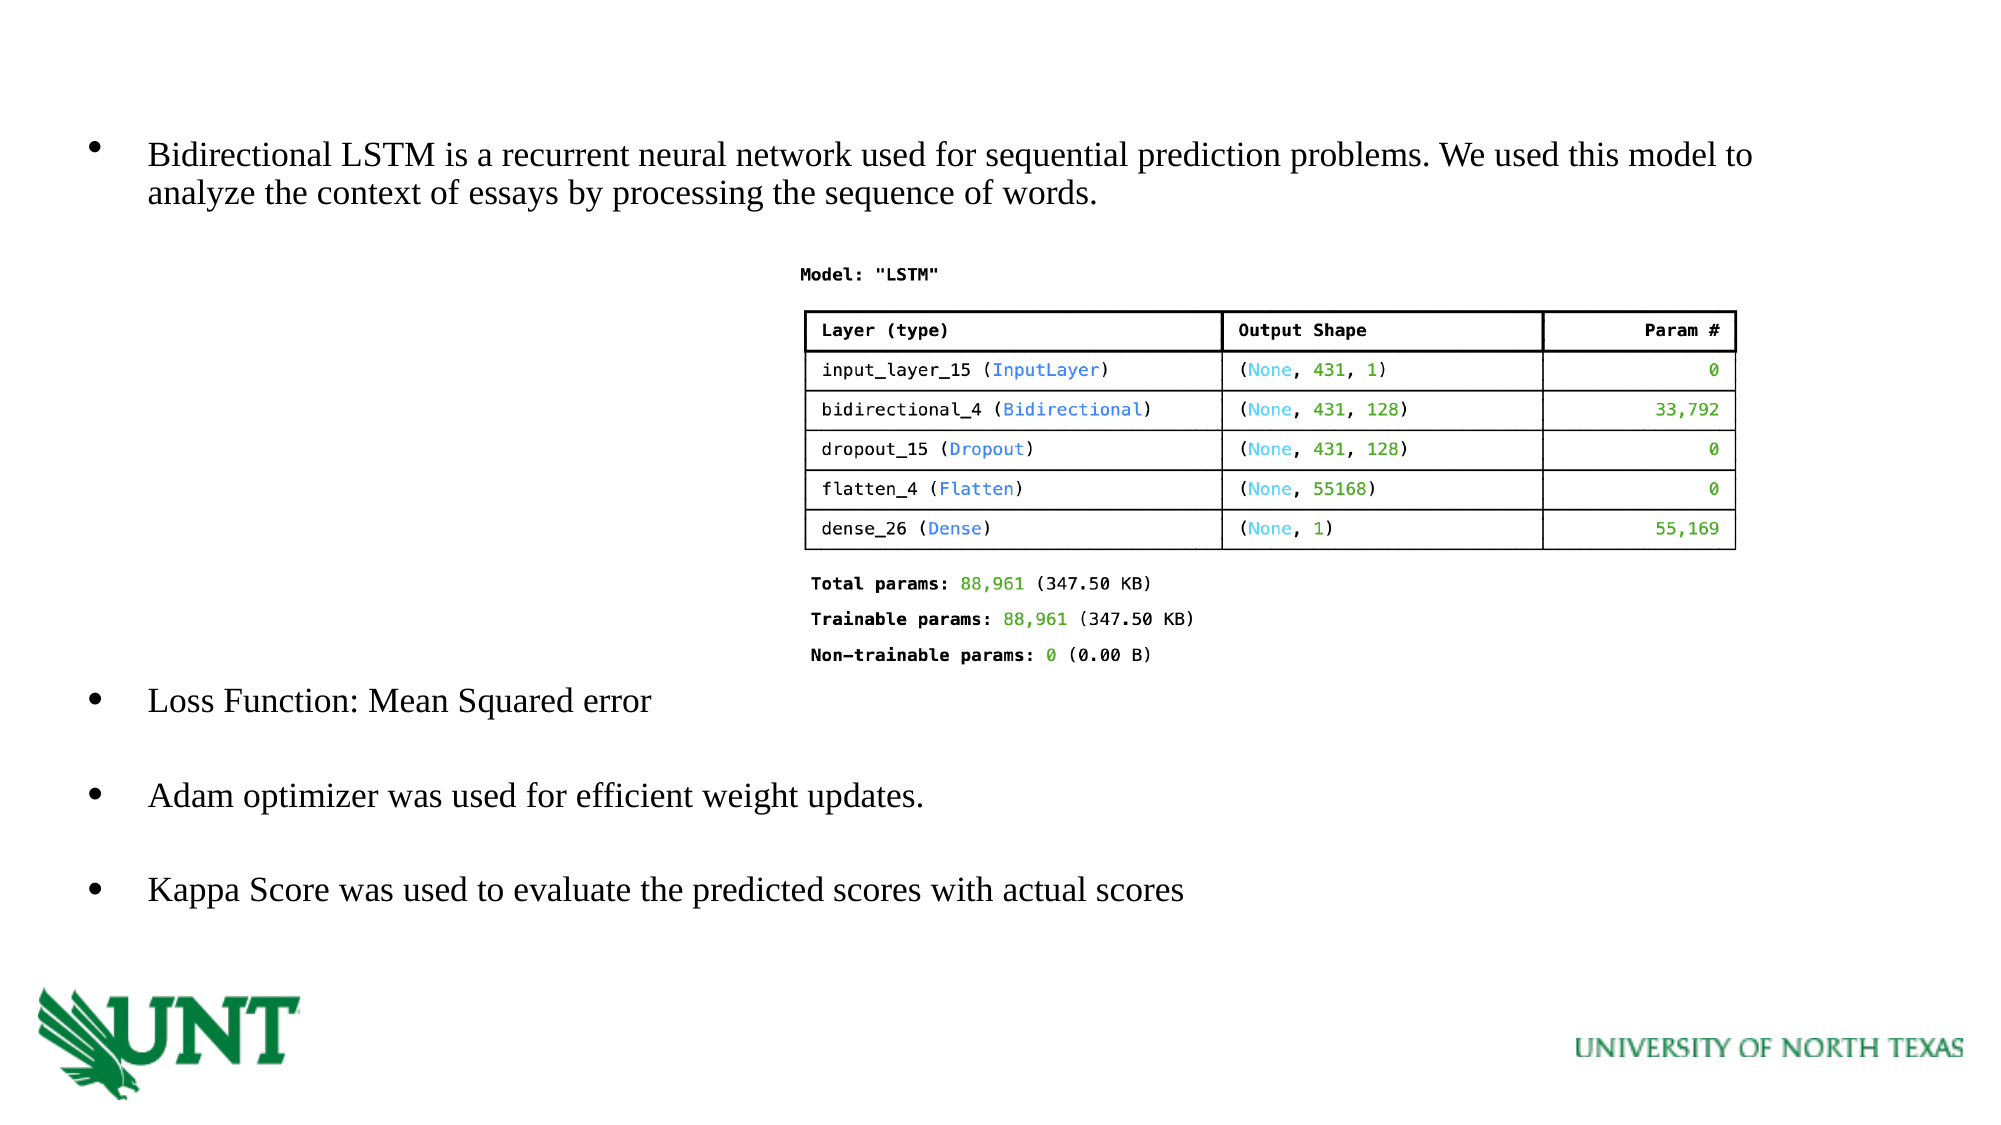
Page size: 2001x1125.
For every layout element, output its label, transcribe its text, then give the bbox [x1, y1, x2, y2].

list Bidirectional LSTM is a recurrent neural network used for sequential prediction problems. We used this model to analyze the context of essays by processing the sequence of words. Loss Function: Mean Squared error Adam optimizer was used for efficient weight updates. Kappa Score was used to evaluate the predicted scores with actual scores [79, 127, 1864, 1014]
picture [705, 259, 1963, 678]
picture [1575, 1037, 1963, 1058]
picture [37, 986, 301, 1100]
